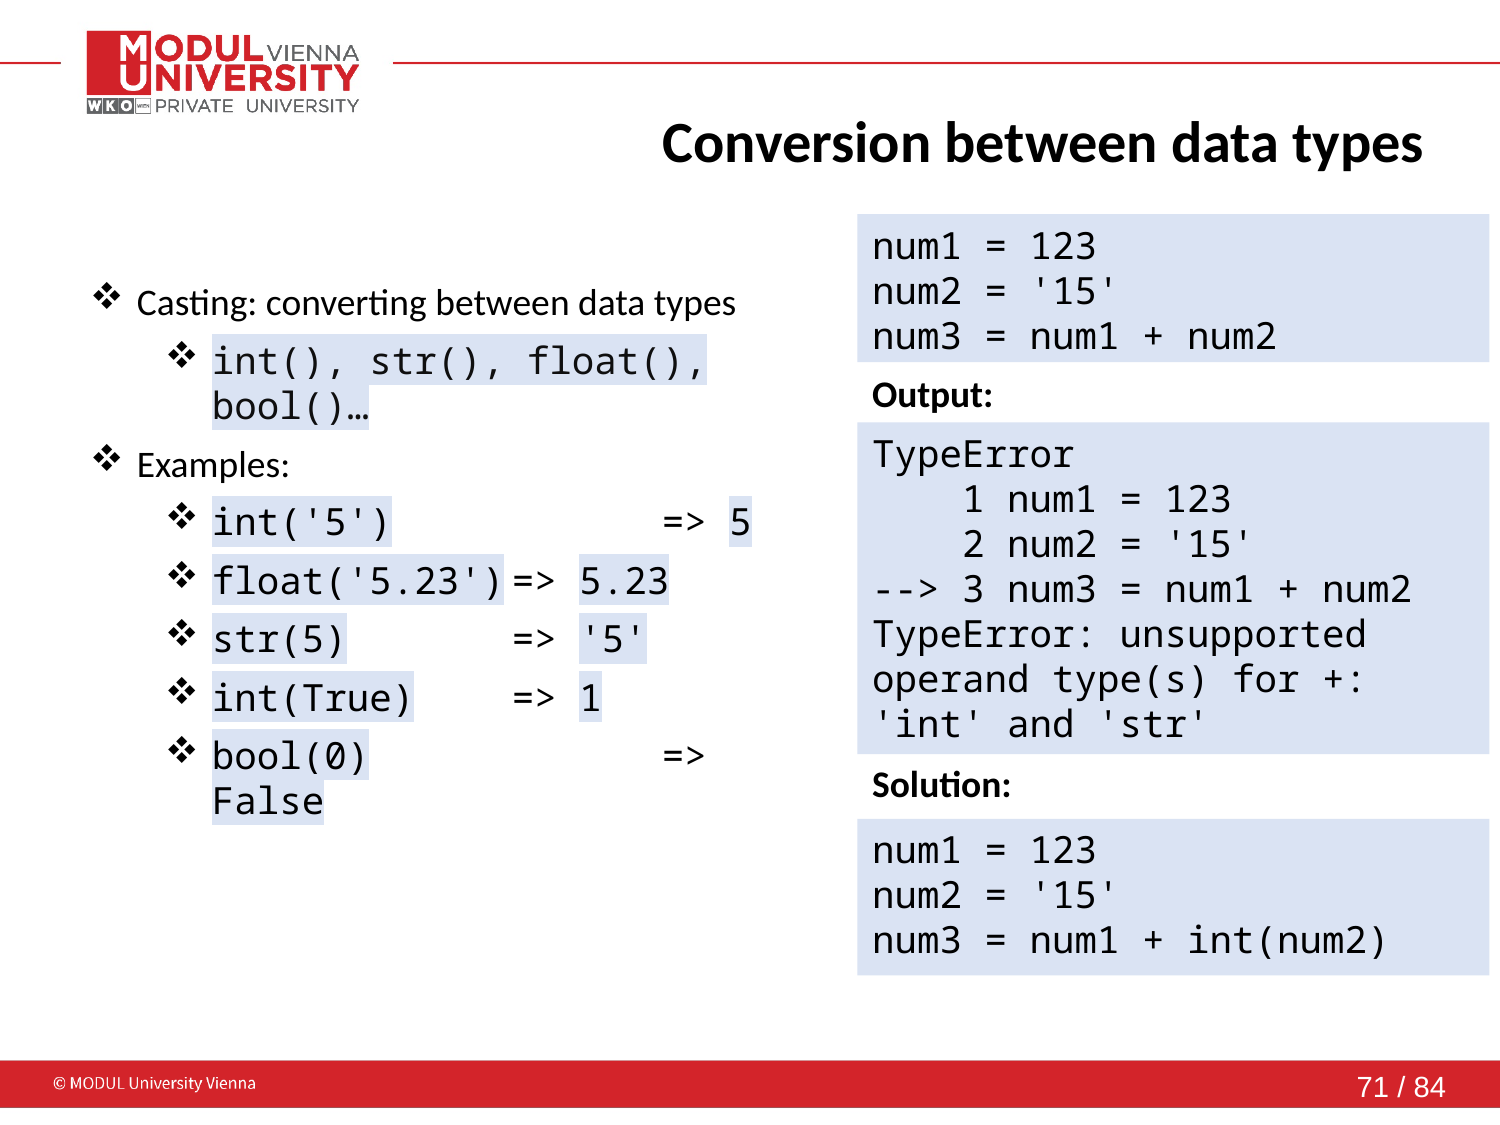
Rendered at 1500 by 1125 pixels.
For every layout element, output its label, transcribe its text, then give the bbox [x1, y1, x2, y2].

text_box TypeError 1 num1 = 123 2 num2 = '15' --> 3 num3 = num1 + num2 TypeError: unsupported operand type(s) for +: 'int' and 'str' [857, 422, 1490, 755]
text_box Output: [857, 362, 1490, 422]
picture [0, 0, 1500, 1125]
text_box num1 = 123 num2 = '15' num3 = num1 + int(num2) [857, 818, 1490, 976]
title Conversion between data types [51, 45, 1439, 233]
text_box Solution: [857, 755, 1490, 815]
list Casting: converting between data types int(), str(), float(), bool()… Examples: int('5') => 5 float('5.23') => 5.23 str(5) => '5' int(True) => 1 bool(0) => False [75, 263, 850, 773]
text_box num1 = 123 num2 = '15' num3 = num1 + num2 [857, 214, 1490, 362]
